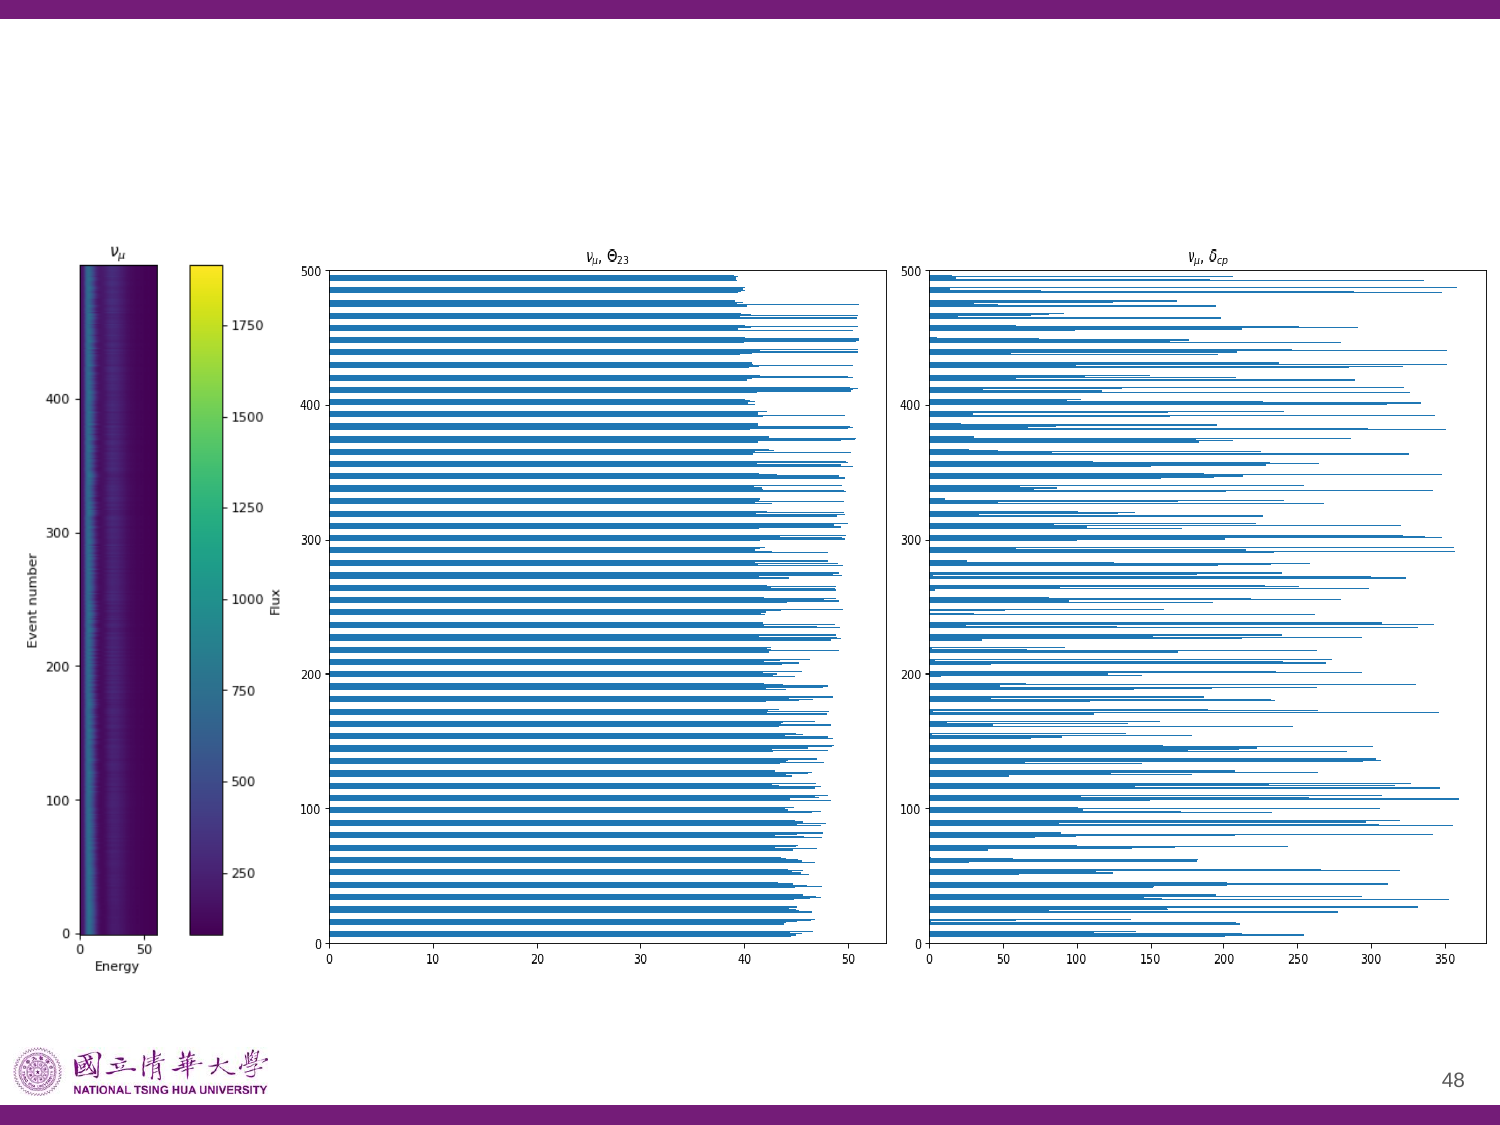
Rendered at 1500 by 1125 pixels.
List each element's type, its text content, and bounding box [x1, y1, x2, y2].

picture [13, 1047, 268, 1096]
slide_number ‹#› [1389, 1036, 1480, 1123]
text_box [19, 236, 1493, 983]
